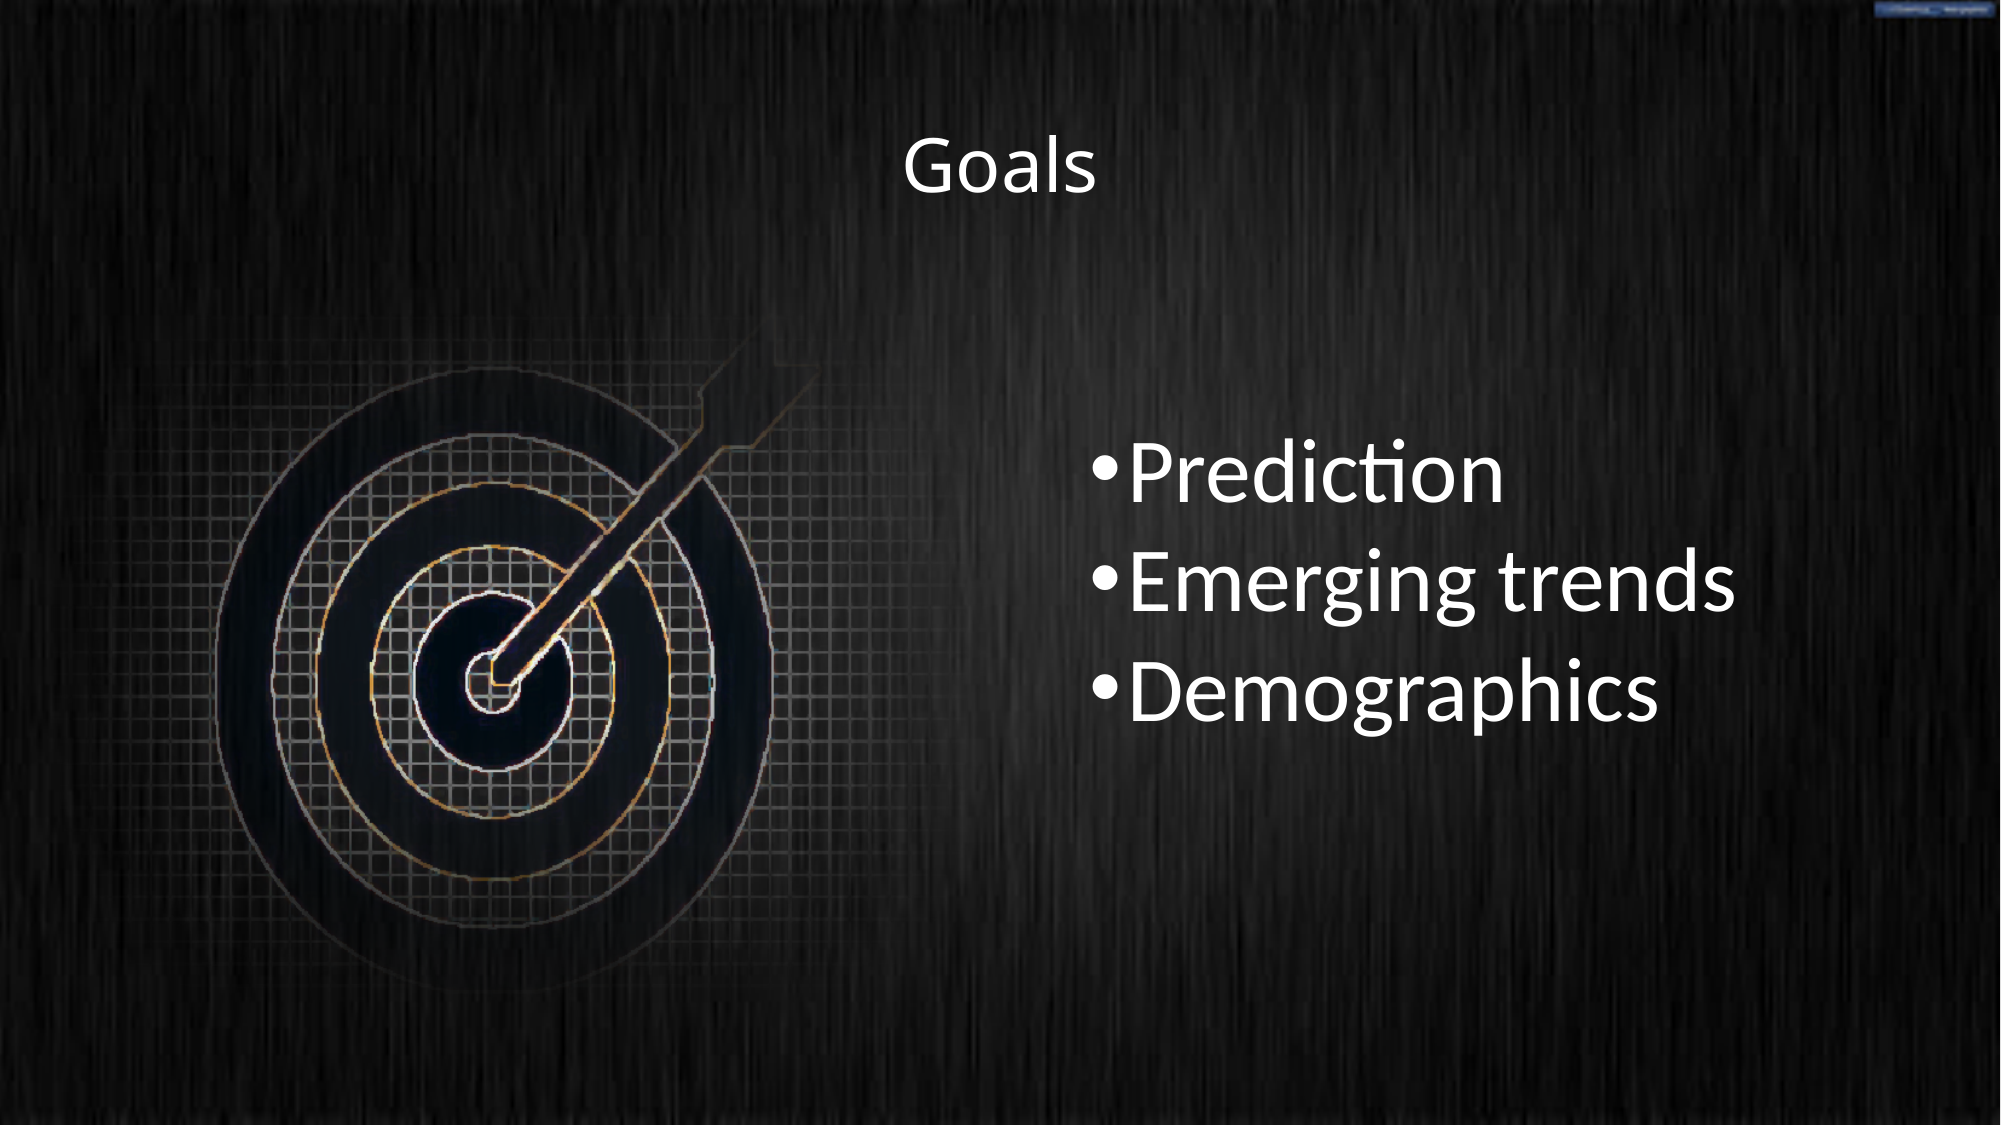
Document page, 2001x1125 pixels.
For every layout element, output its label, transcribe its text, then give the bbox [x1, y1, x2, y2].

picture [0, 0, 2001, 1125]
title Goals [137, 59, 1863, 276]
list Prediction Emerging trends Demographics [999, 276, 1964, 1100]
